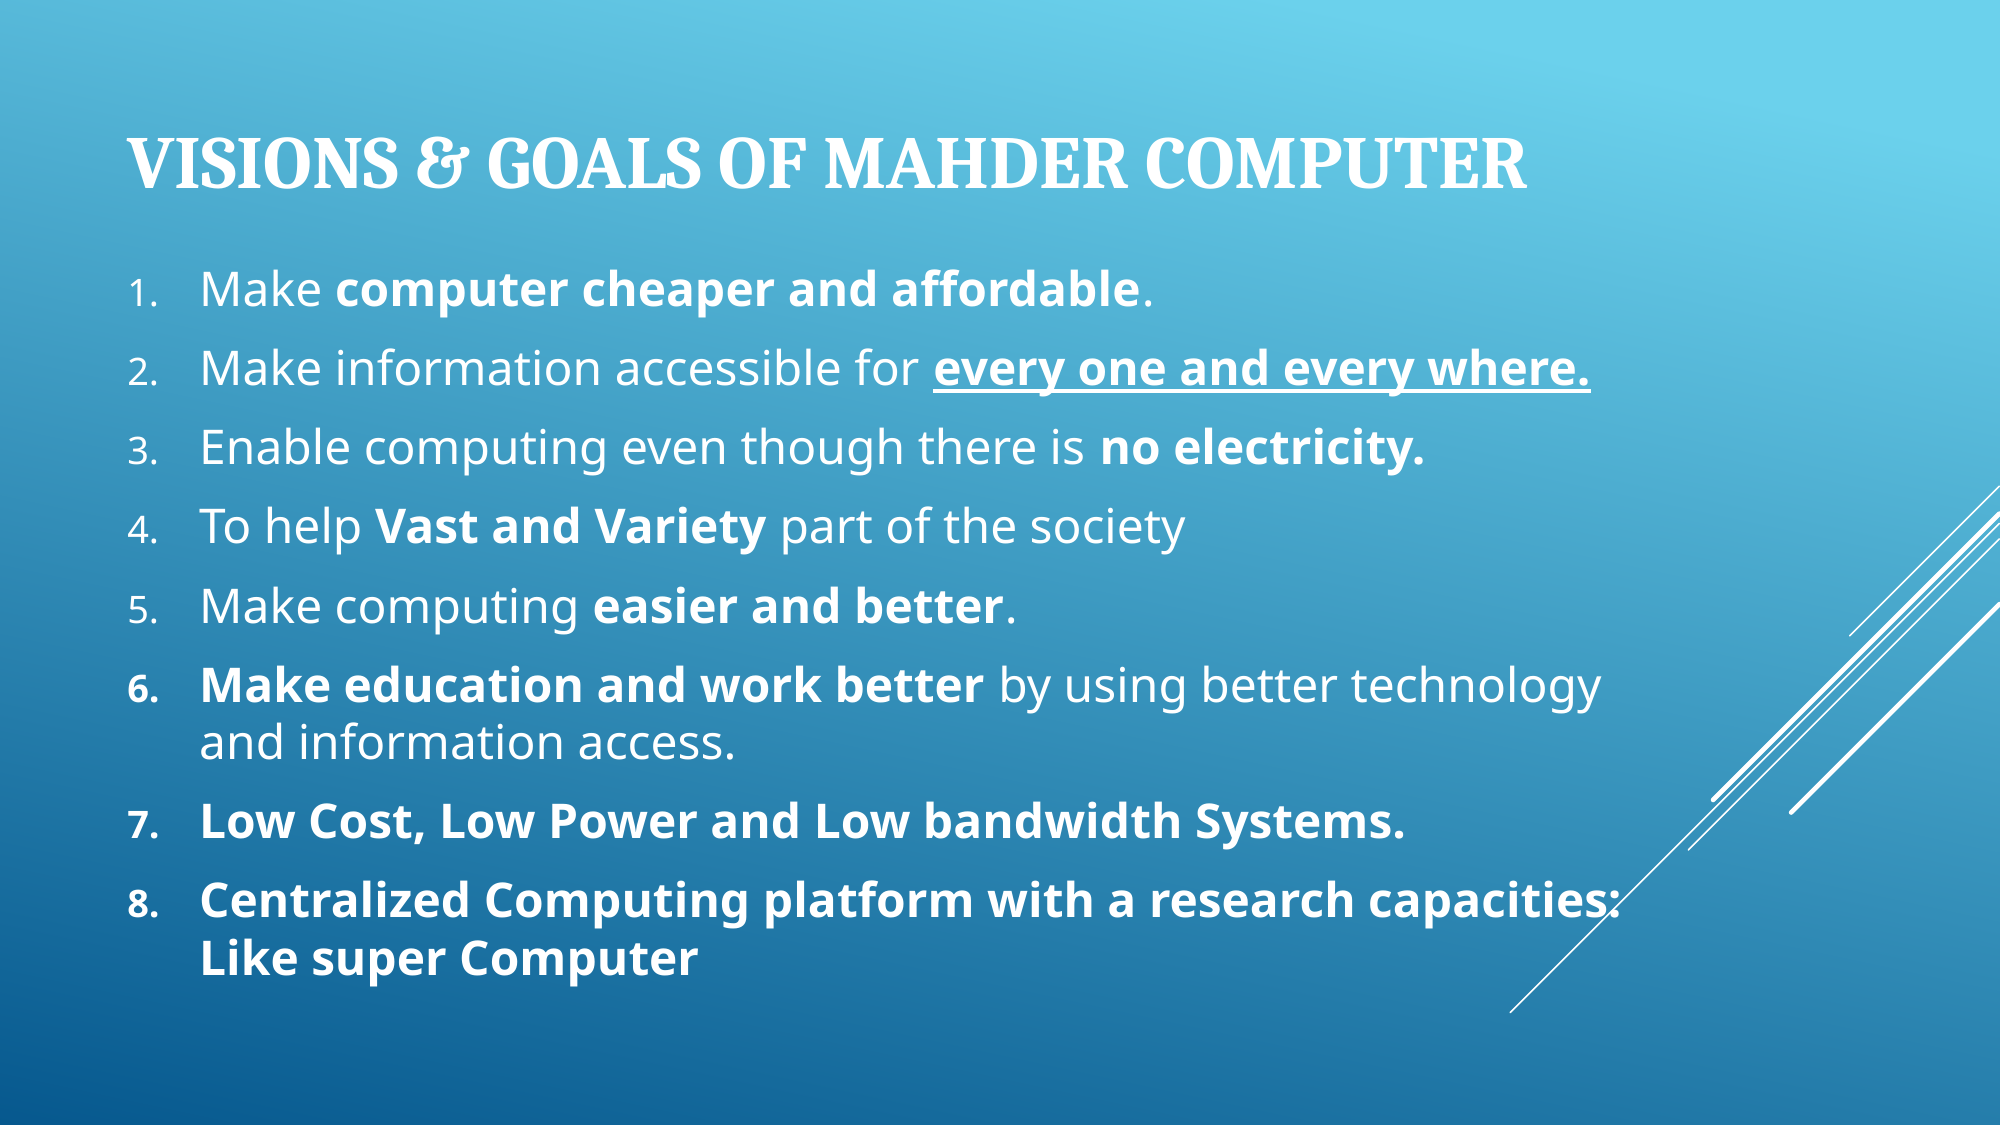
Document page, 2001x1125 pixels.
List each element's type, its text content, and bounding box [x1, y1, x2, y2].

list Make computer cheaper and affordable. Make information accessible for every one and every where. Enable computing even though there is no electricity. To help Vast and Variety part of the society Make computing easier and better. Make education and work better by using better technology and information access. Low Cost, Low Power and Low bandwidth Systems. Centralized Computing platform with a research capacities: Like super Computer [112, 248, 1696, 996]
title Visions & Goals of Mahder computer [112, 52, 1786, 265]
